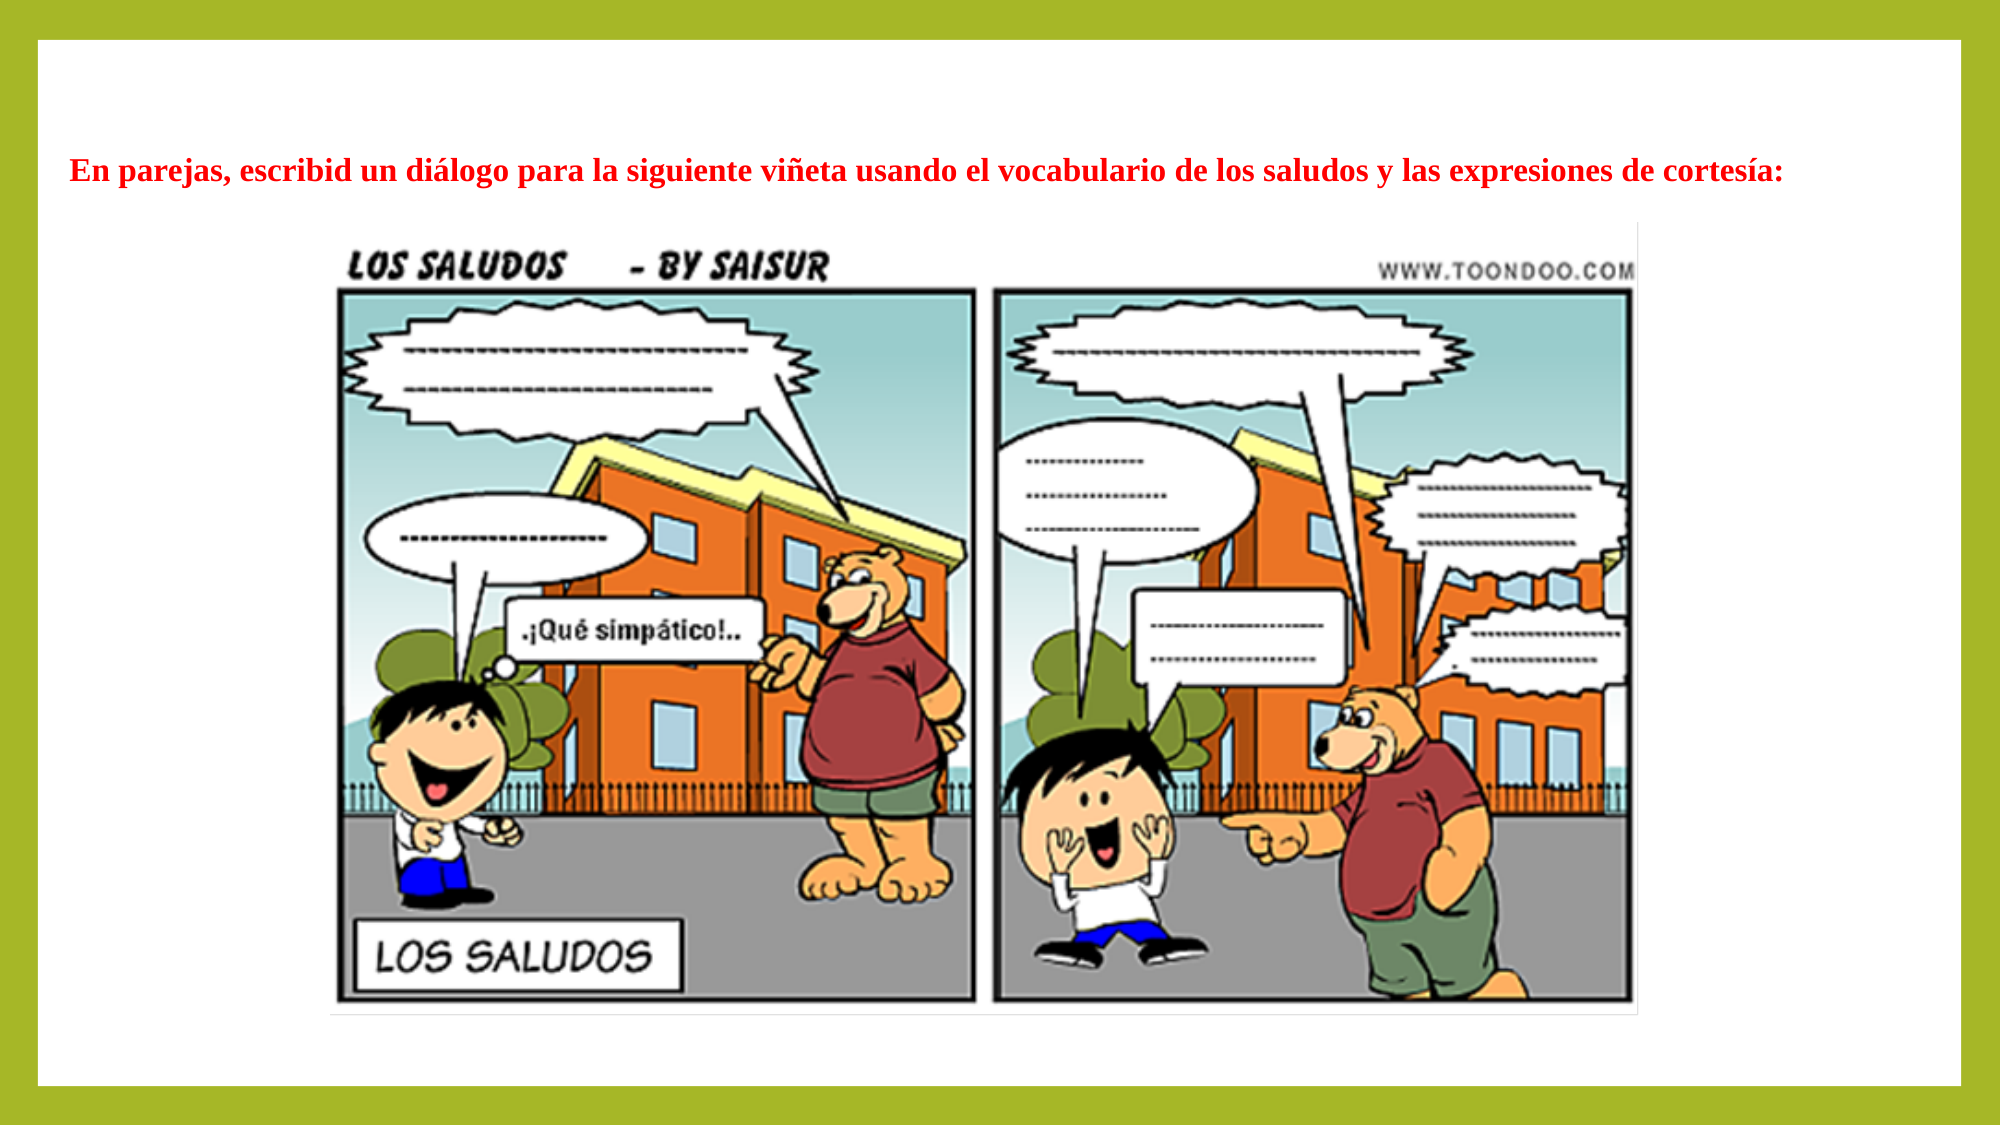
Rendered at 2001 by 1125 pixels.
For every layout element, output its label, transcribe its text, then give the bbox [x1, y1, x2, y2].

picture [329, 221, 1640, 1018]
text_box En parejas, escribid un diálogo para la siguiente viñeta usando el vocabulario de los saludos y las expresiones de cortesía: [54, 141, 1952, 196]
